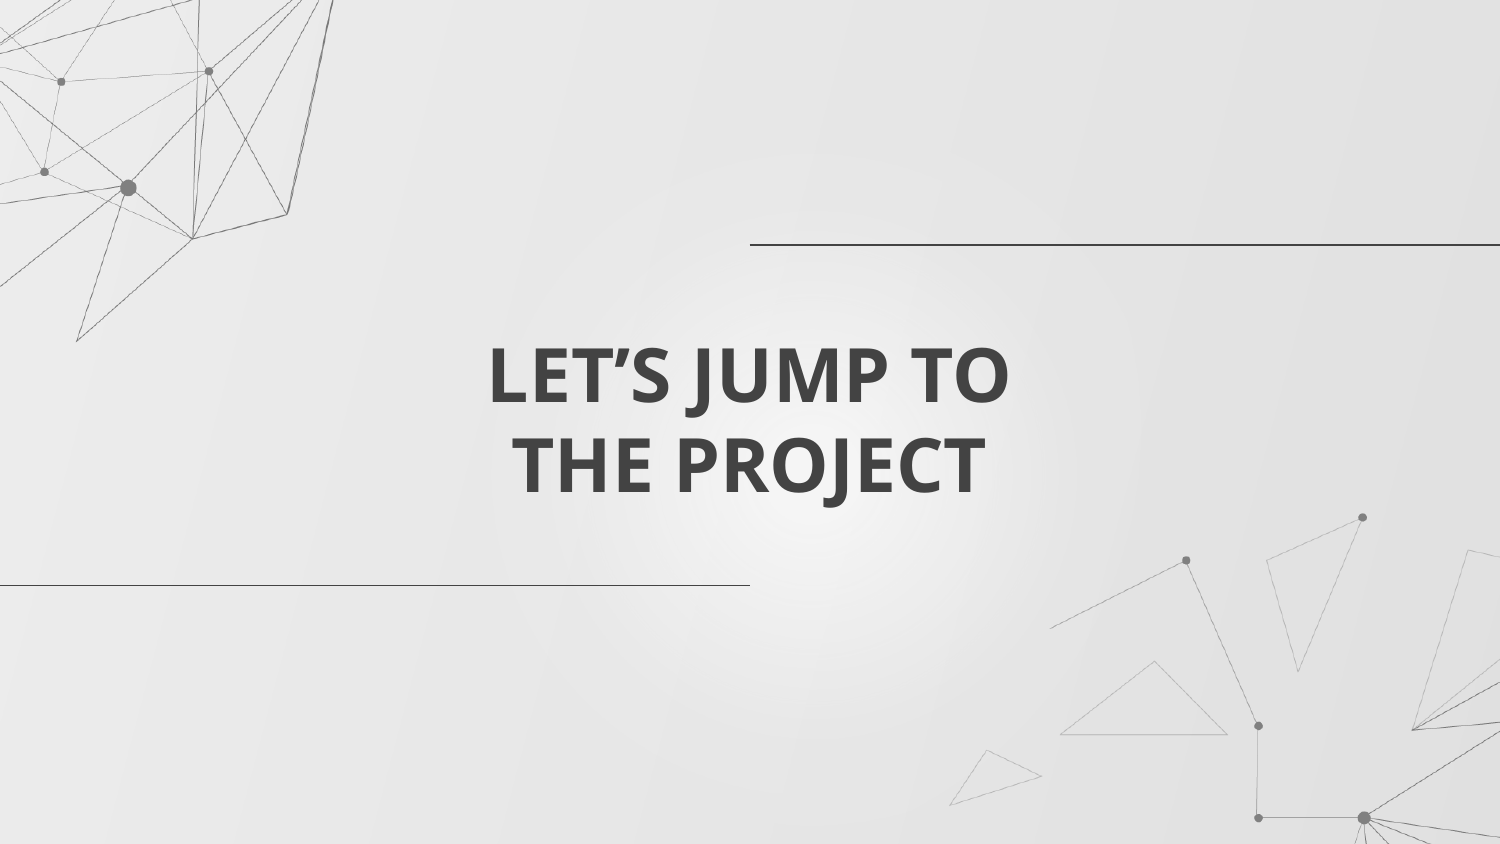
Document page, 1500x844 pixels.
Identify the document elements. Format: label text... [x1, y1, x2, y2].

picture [0, 0, 1500, 844]
title LET’S JUMP TO THE PROJECT [432, 320, 1067, 523]
